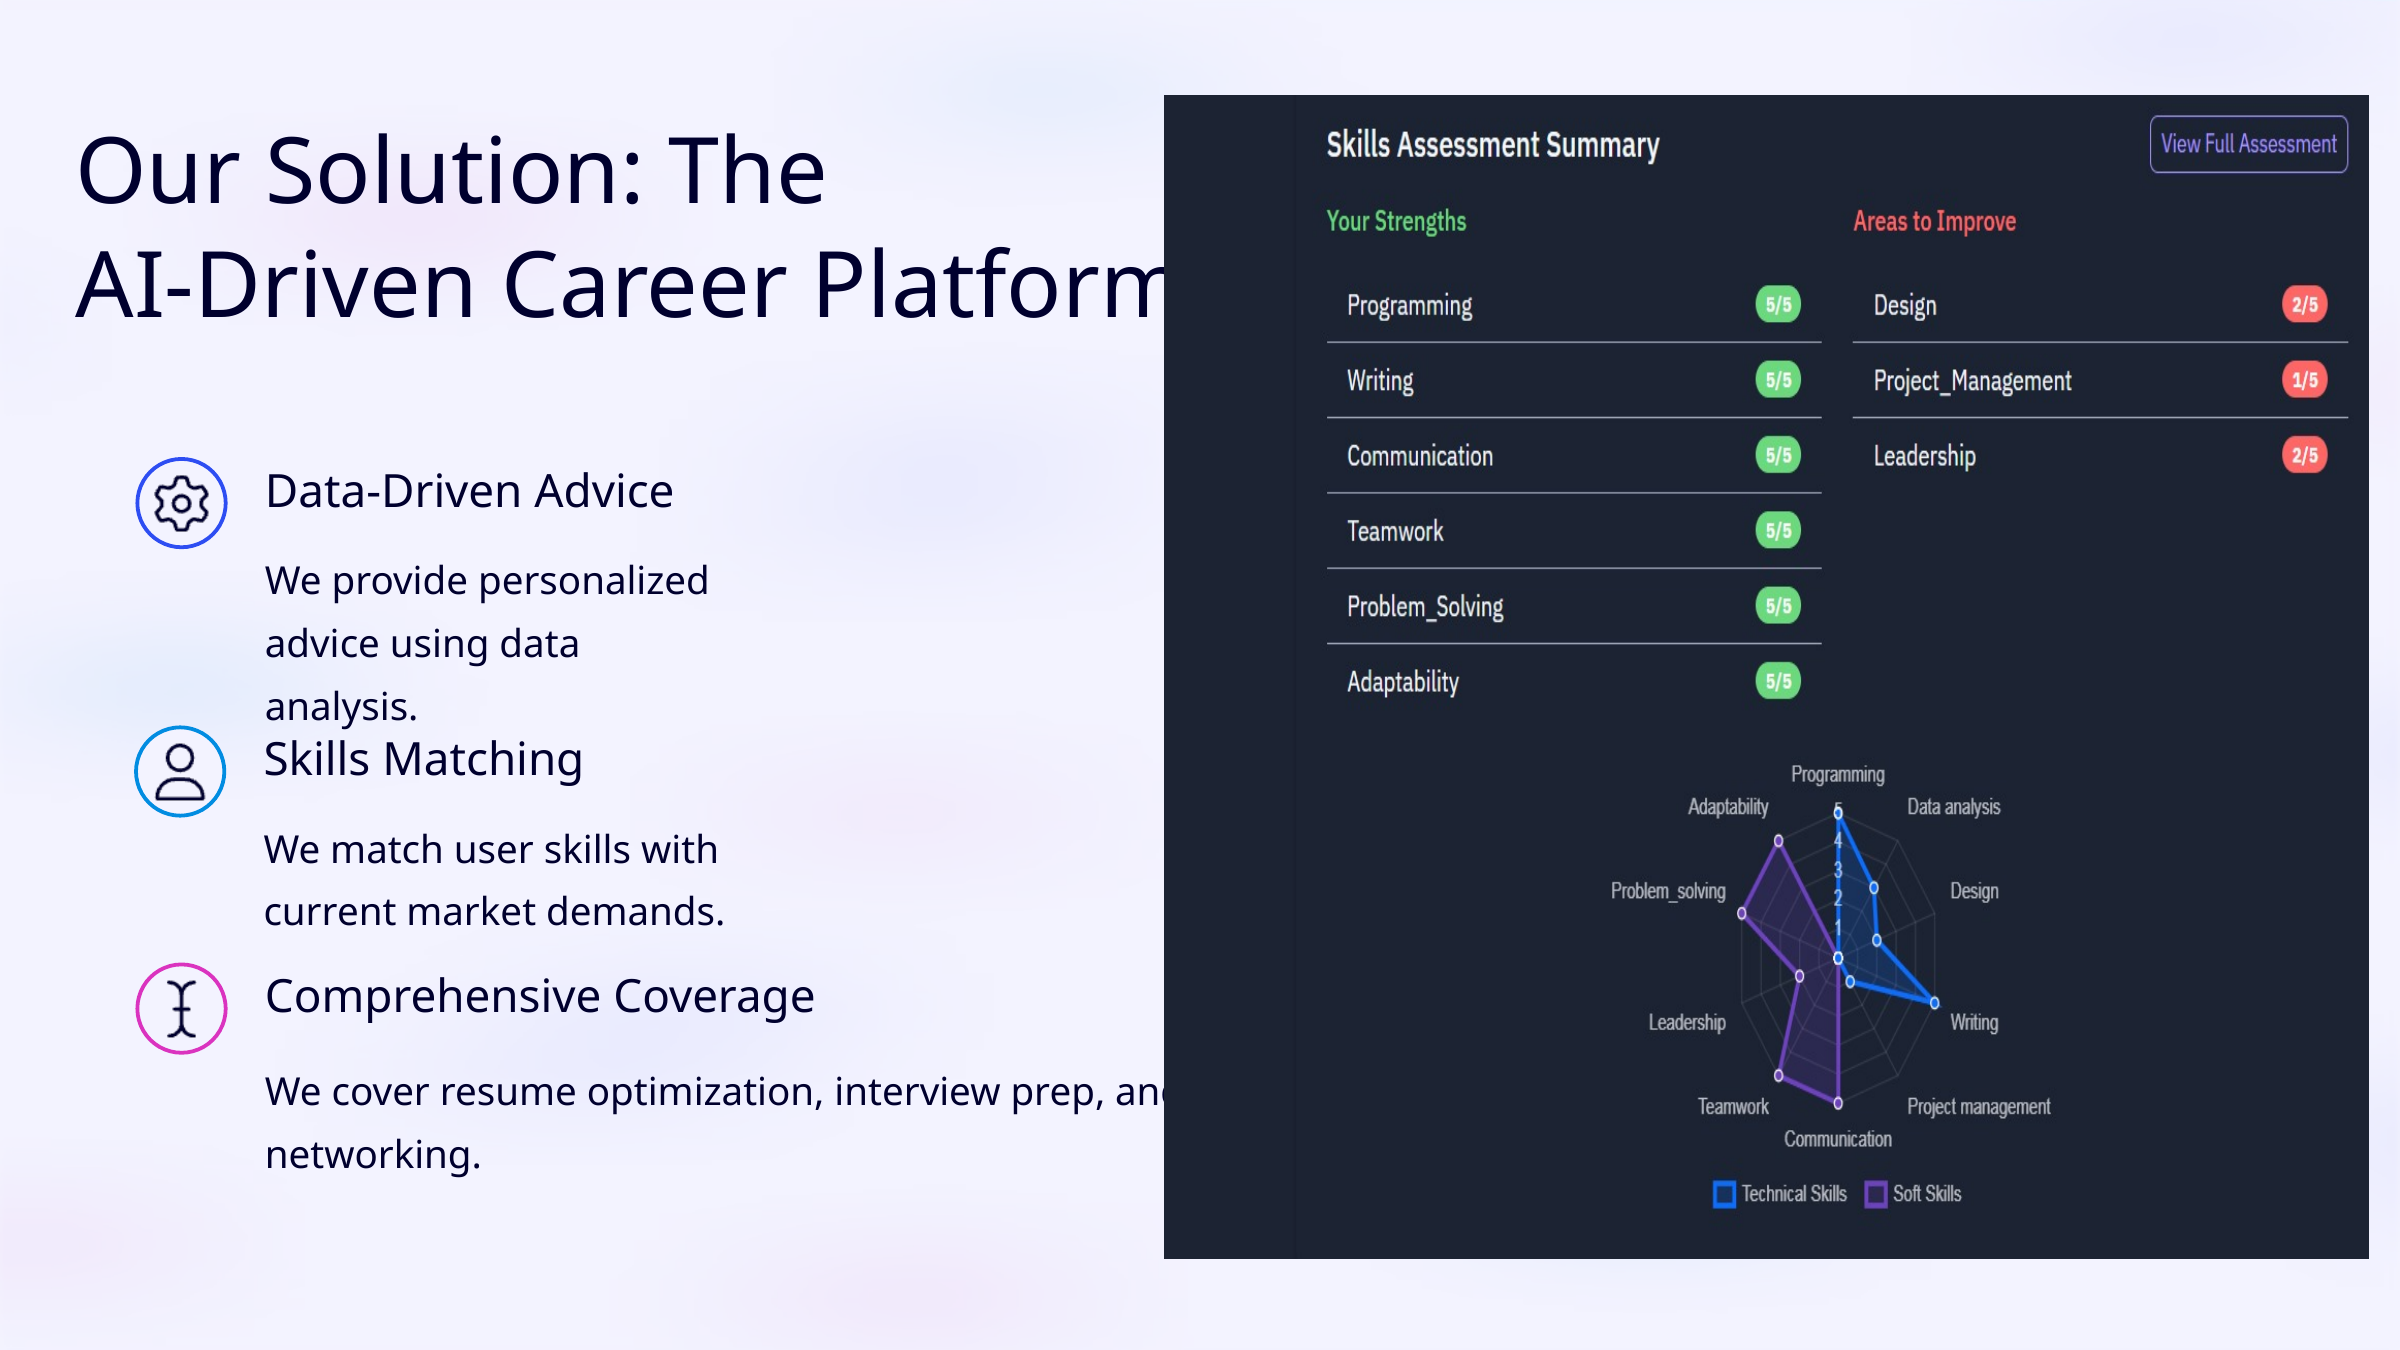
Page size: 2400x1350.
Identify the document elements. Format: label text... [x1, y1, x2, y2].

text_box [137, 974, 153, 1043]
picture [1164, 95, 2369, 1259]
picture [152, 736, 208, 807]
text_box Comprehensive Coverage [264, 964, 800, 1023]
text_box [208, 737, 225, 806]
text_box We provide personalized advice using data analysis. [264, 540, 731, 666]
text_box [137, 469, 153, 537]
picture [153, 973, 210, 1044]
text_box We cover resume optimization, interview prep, and networking. [264, 1050, 1112, 1109]
text_box [154, 458, 209, 468]
text_box [155, 1044, 208, 1053]
text_box [154, 538, 209, 548]
text_box [136, 737, 152, 806]
text_box [210, 469, 226, 537]
picture [153, 468, 210, 538]
text_box Our Solution: The AI-Driven Career Platform [75, 106, 1164, 338]
text_box [210, 974, 226, 1043]
text_box [155, 964, 208, 973]
text_box Data-Driven Advice [265, 458, 727, 517]
text_box [153, 807, 207, 816]
text_box [153, 727, 207, 736]
text_box Skills Matching [263, 727, 726, 786]
text_box We match user skills with current market demands. [263, 808, 729, 935]
